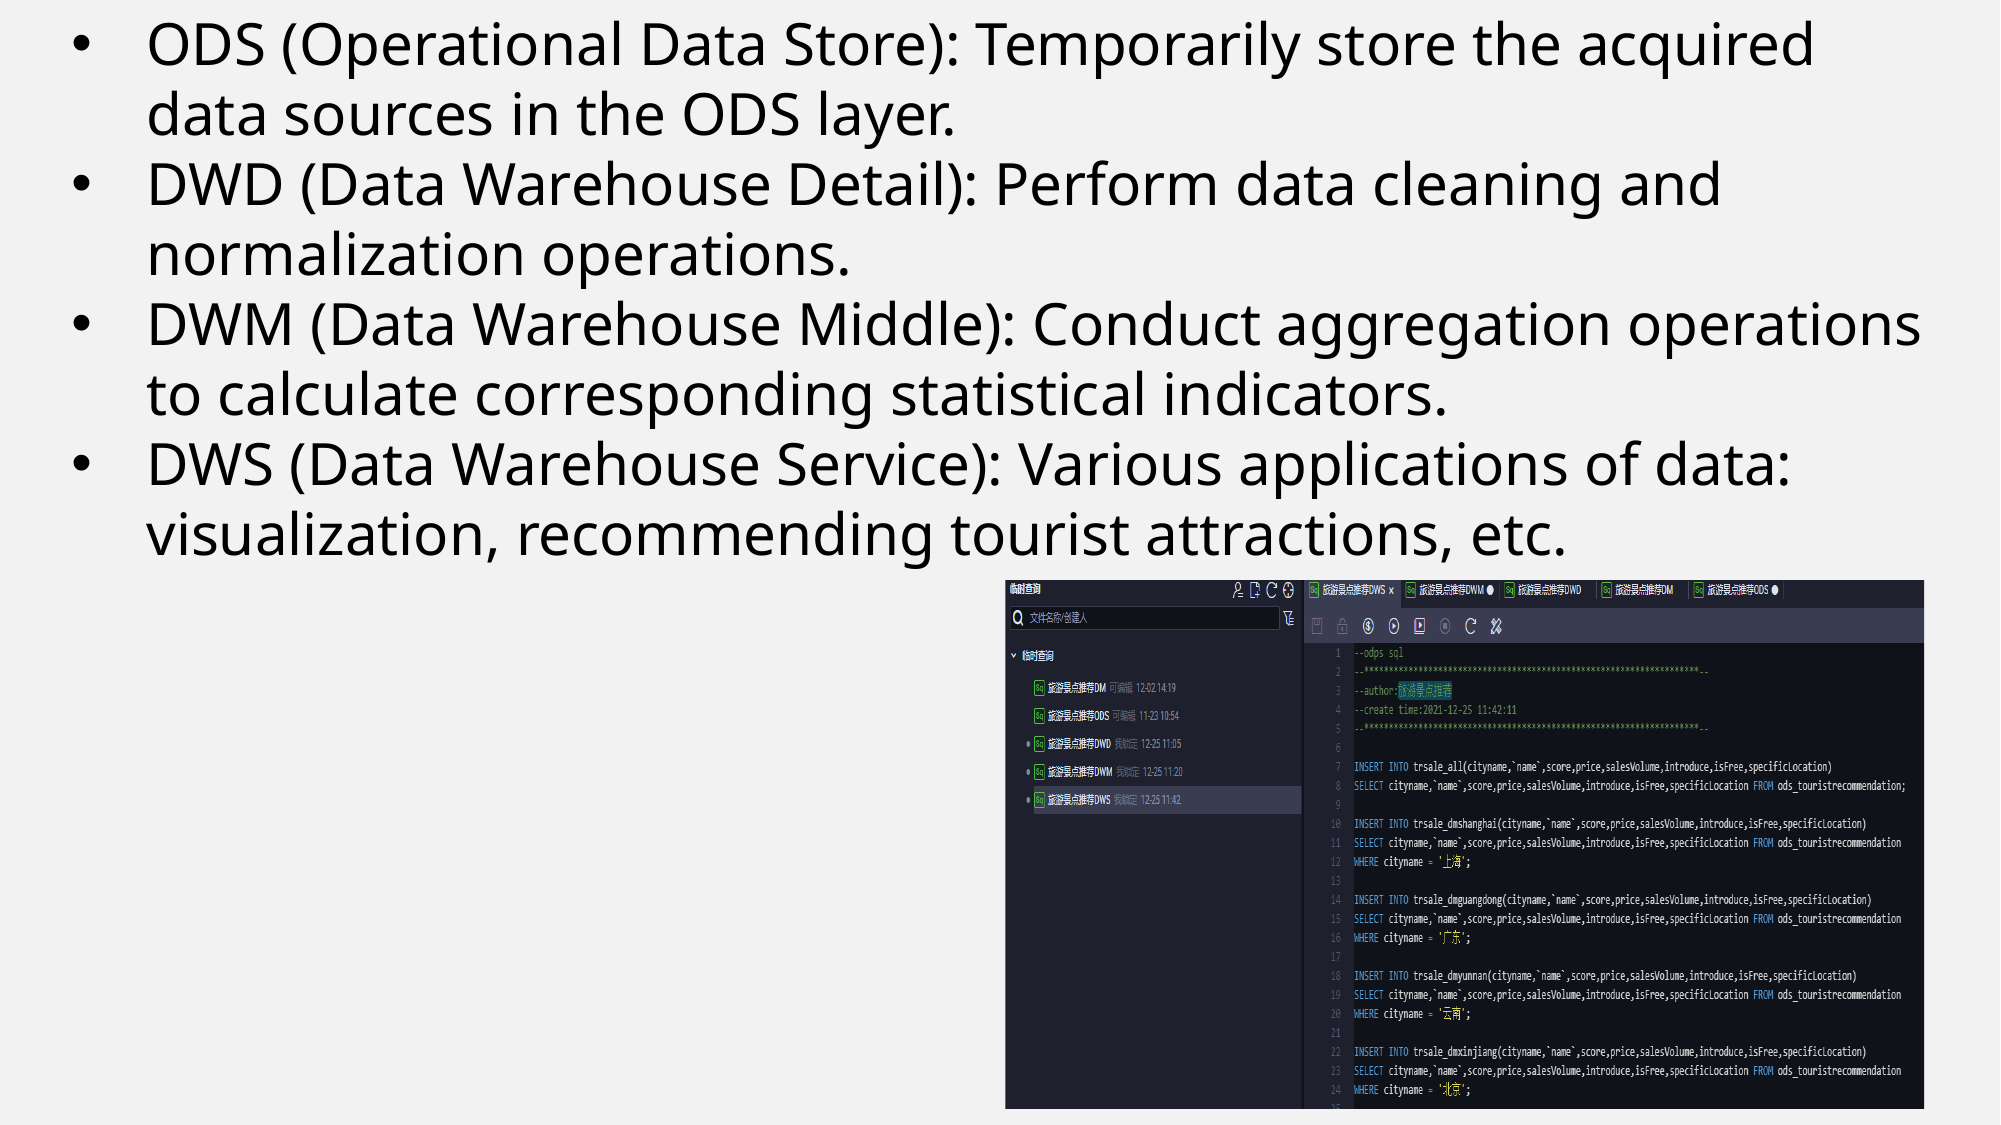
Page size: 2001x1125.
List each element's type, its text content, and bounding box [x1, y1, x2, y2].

picture [1005, 580, 1925, 1109]
text_box ODS (Operational Data Store): Temporarily store the acquired data sources in the ODS layer. DWD (Data Warehouse Detail): Perform data cleaning and normalization operations. DWM (Data Warehouse Middle): Conduct aggregation operations to calculate corresponding statistical indicators. DWS (Data Warehouse Service): Various applications of data: visualization, recommending tourist attractions, etc. [56, 0, 1944, 575]
